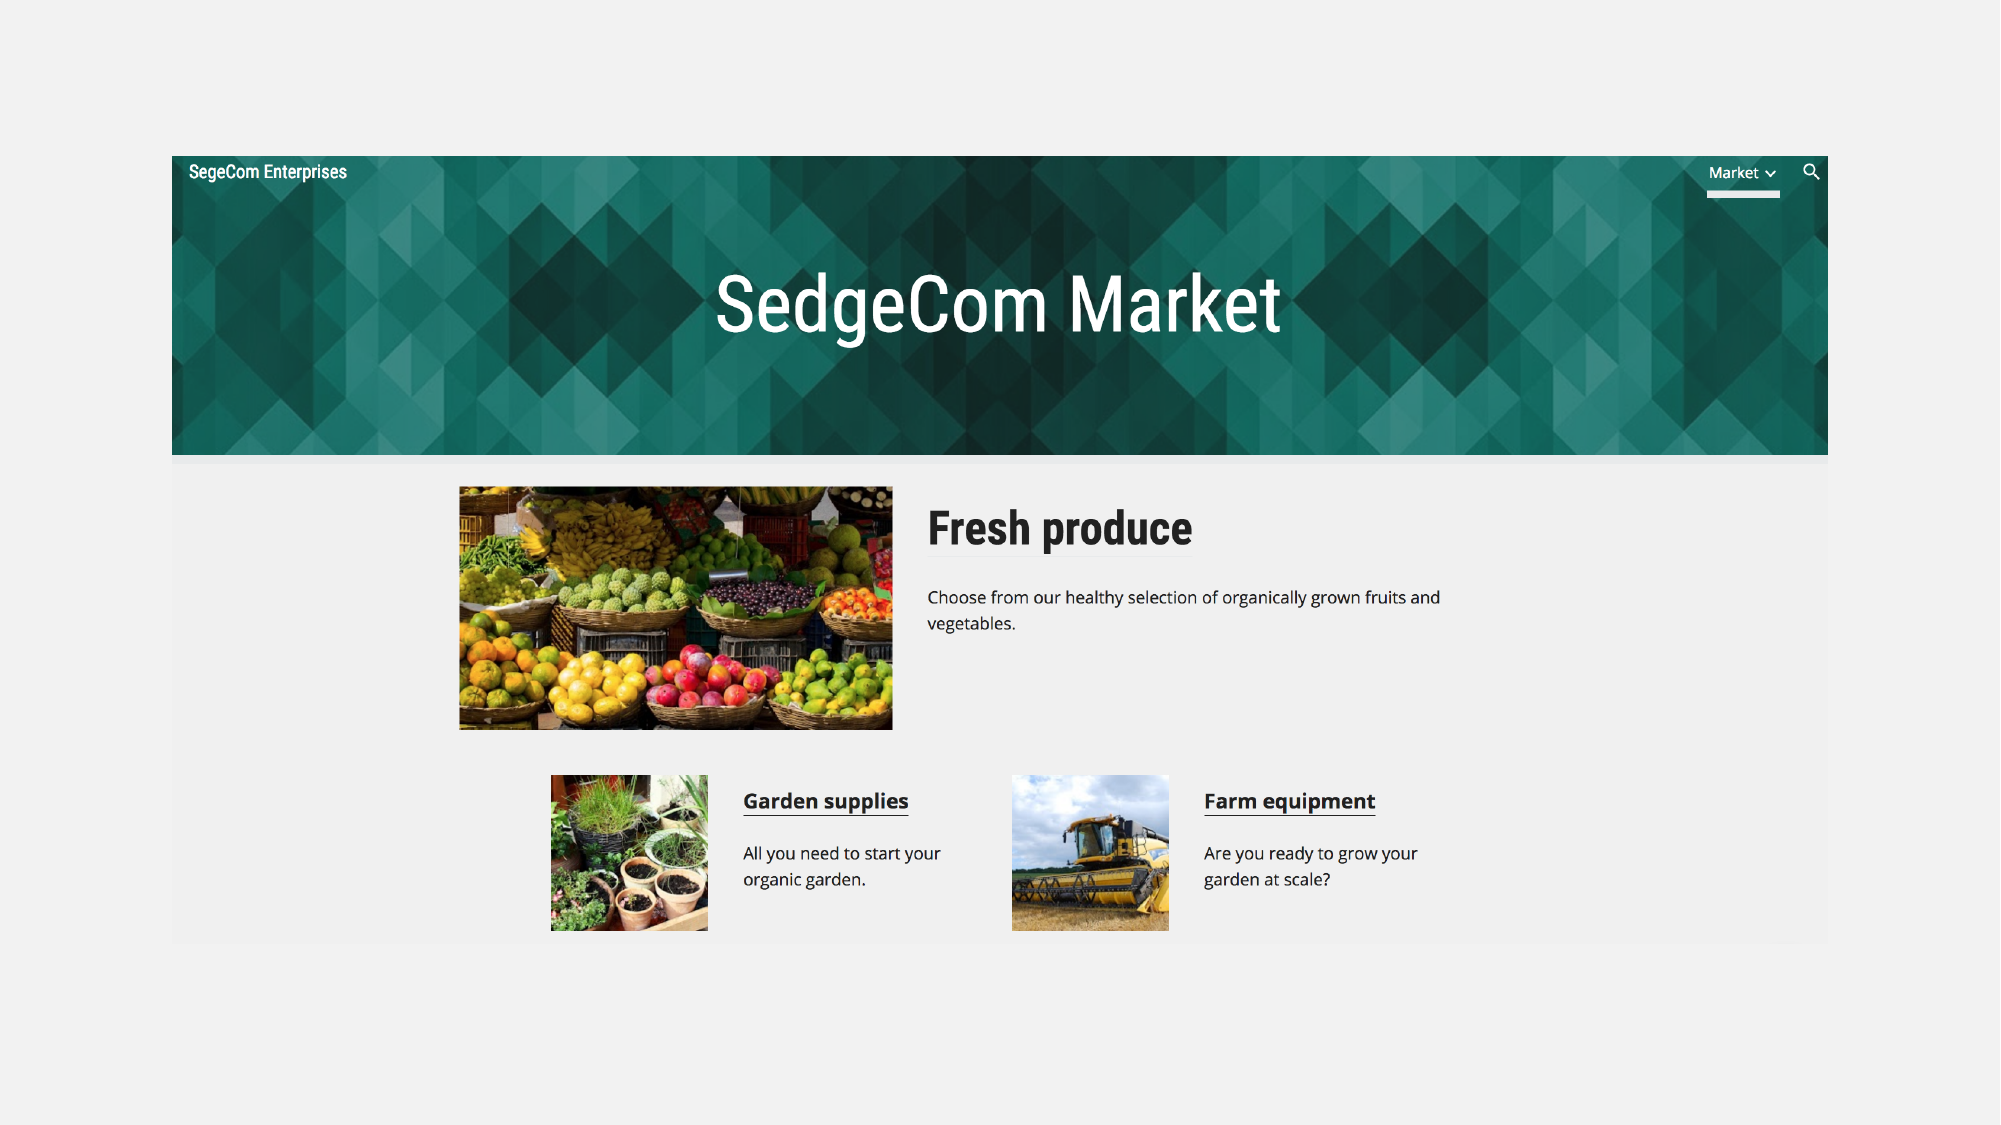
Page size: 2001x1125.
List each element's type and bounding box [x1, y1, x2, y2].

list [172, 156, 1828, 944]
